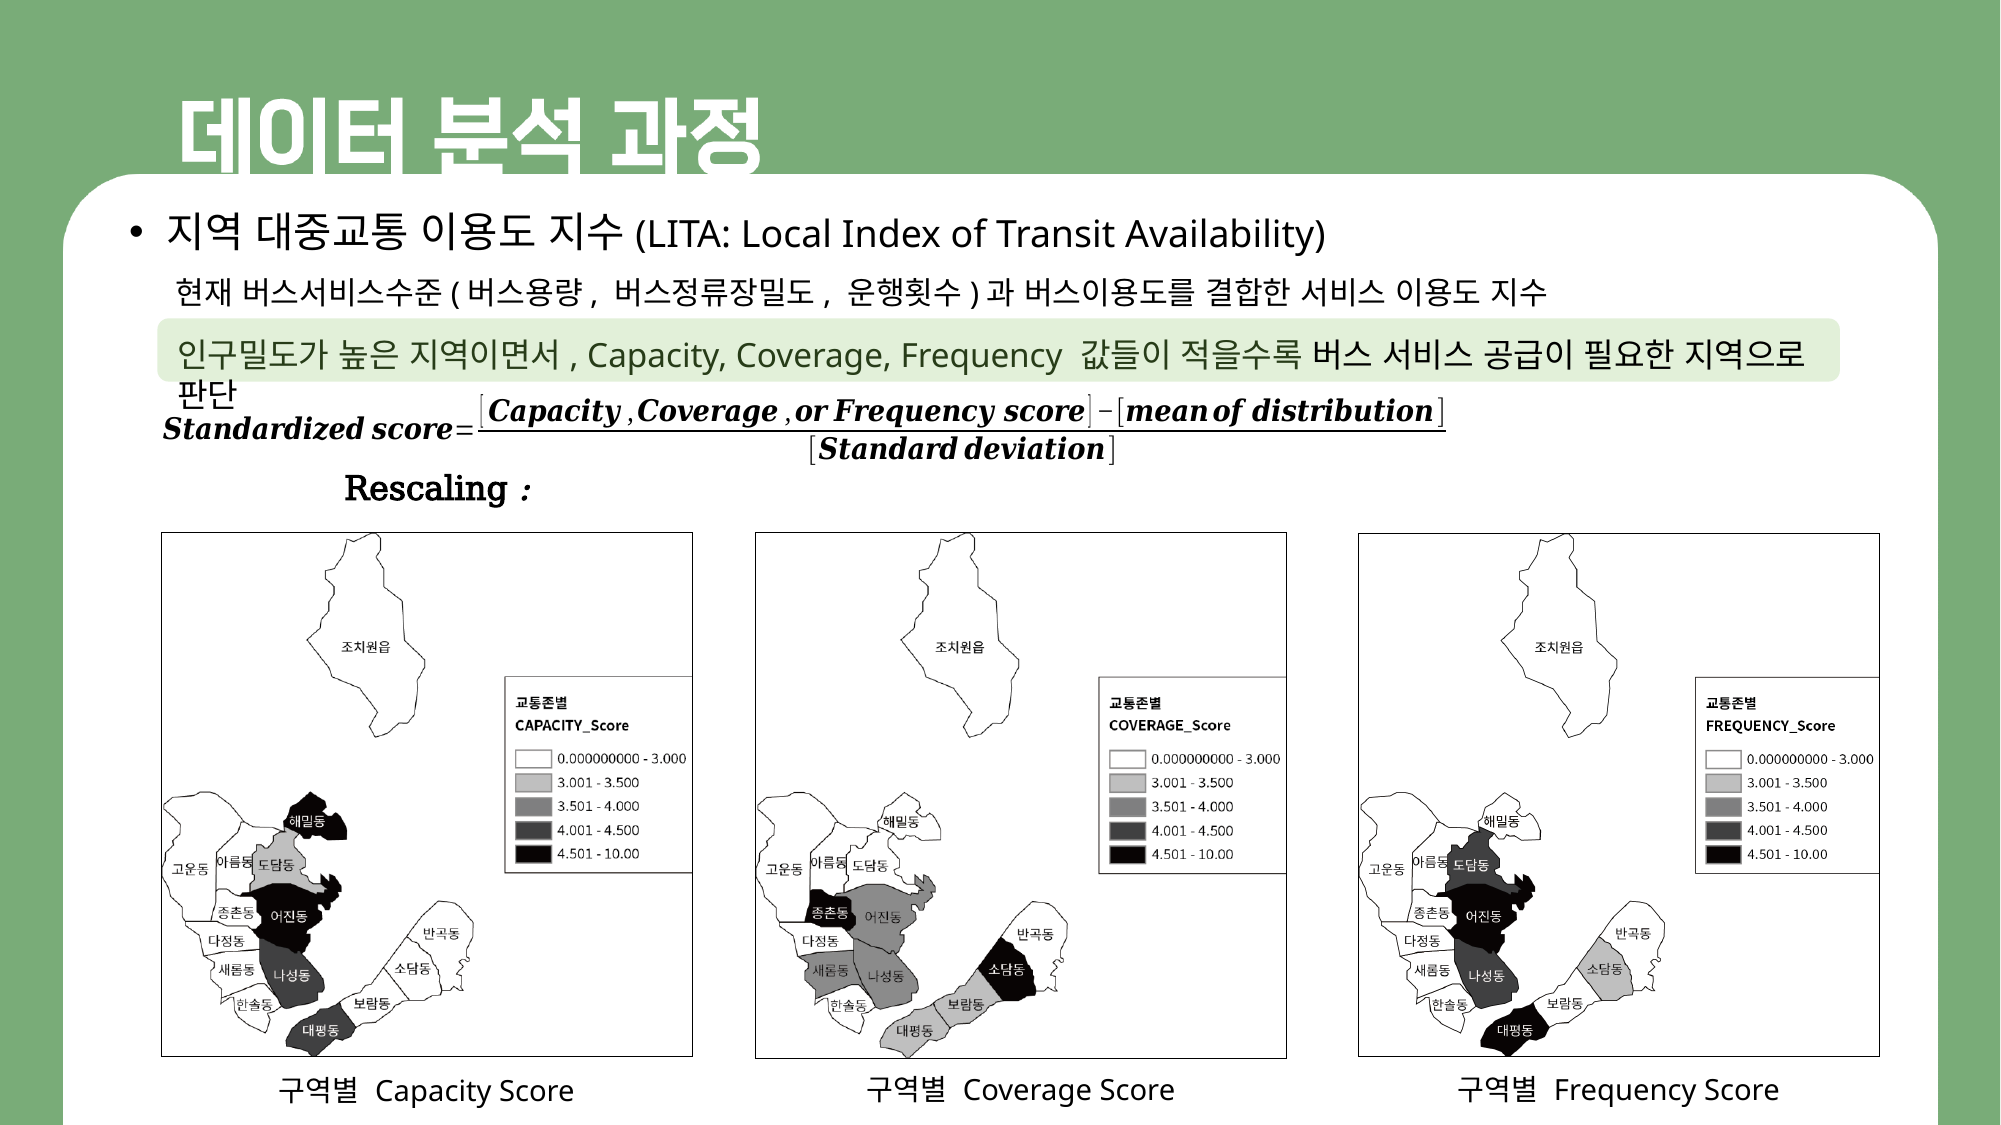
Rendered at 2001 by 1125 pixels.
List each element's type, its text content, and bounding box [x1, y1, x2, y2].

list 지역 대중교통 이용도 지수(LITA: Local Index of Transit Availability) [114, 203, 1886, 1030]
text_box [161, 532, 693, 1116]
picture [0, 0, 2001, 1125]
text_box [755, 532, 1287, 1115]
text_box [1357, 533, 1880, 1115]
slide_number 21 [73, 1064, 524, 1125]
